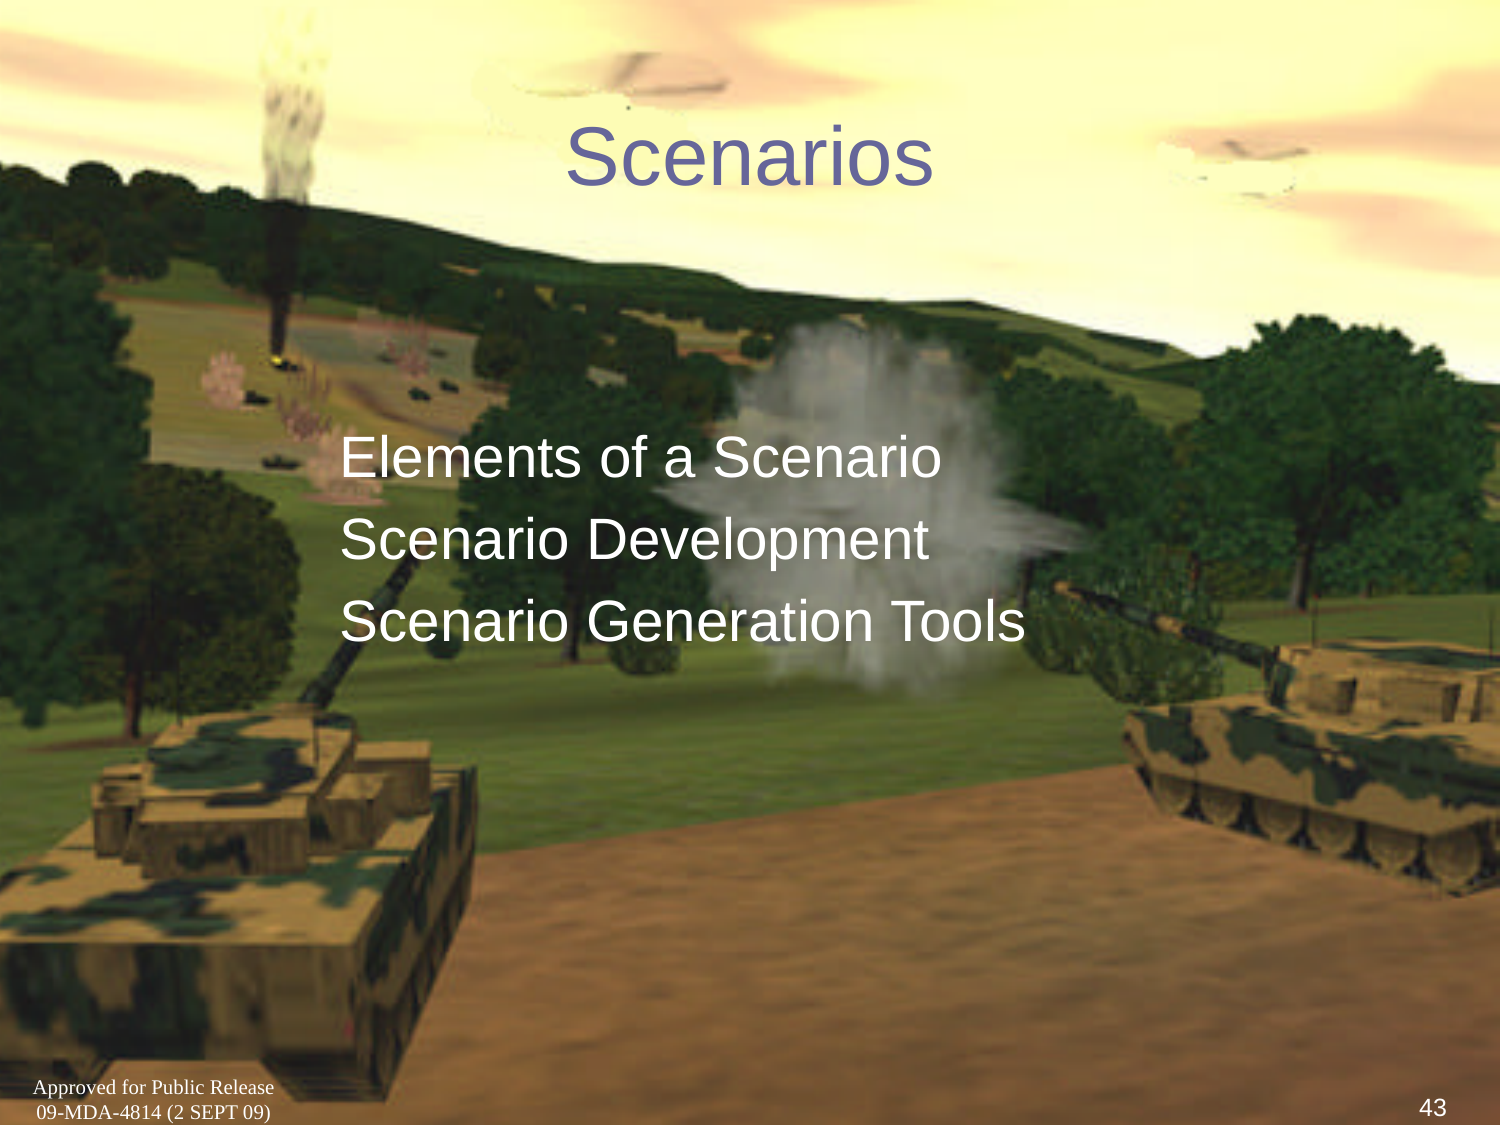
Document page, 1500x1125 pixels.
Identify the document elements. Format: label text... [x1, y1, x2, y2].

title Scenarios [112, 24, 1388, 211]
subtitle Elements of a Scenario Scenario Development Scenario Generation Tools [324, 411, 1176, 1001]
picture [0, 0, 1500, 1125]
slide_number 43 [1111, 1053, 1463, 1125]
